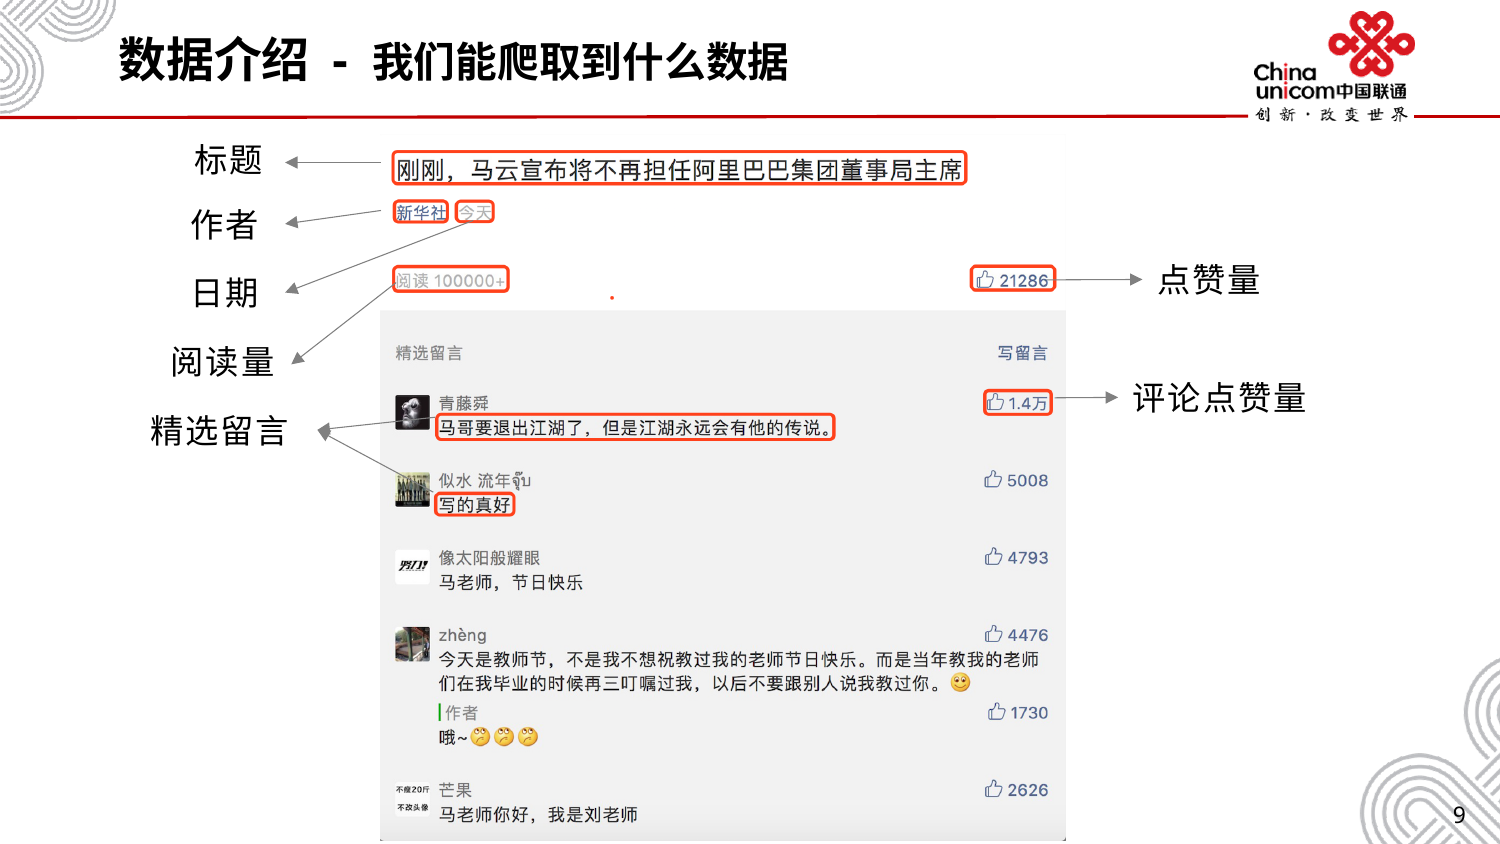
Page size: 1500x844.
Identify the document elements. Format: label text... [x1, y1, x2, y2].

text_box 标题 [179, 132, 290, 187]
picture [380, 134, 1066, 841]
picture [1254, 11, 1415, 122]
text_box 评论点赞量 [1118, 370, 1336, 425]
title 数据介绍 - 我们能爬取到什么数据 [103, 23, 1219, 101]
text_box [317, 430, 434, 493]
text_box 作者 [175, 196, 286, 252]
picture [1332, 650, 1500, 844]
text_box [317, 417, 436, 431]
slide_number 9 [1338, 788, 1482, 844]
text_box 日期 [175, 265, 286, 320]
text_box 点赞量 [1142, 252, 1289, 307]
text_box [285, 210, 381, 220]
text_box 阅读量 [156, 333, 303, 389]
picture [0, 0, 116, 114]
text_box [291, 294, 397, 365]
text_box 精选留言 [135, 402, 318, 458]
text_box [285, 220, 474, 294]
